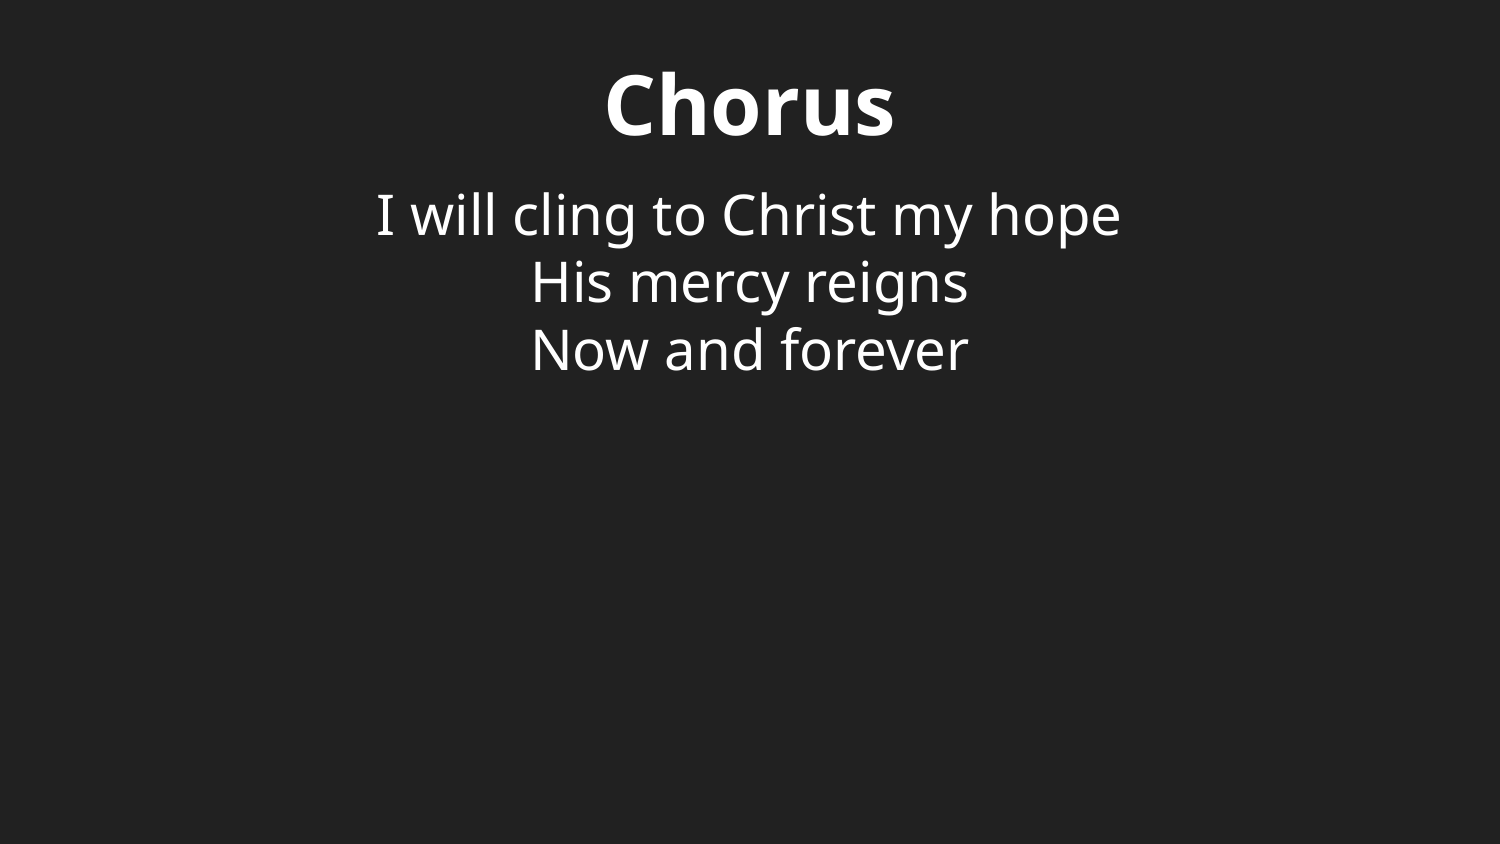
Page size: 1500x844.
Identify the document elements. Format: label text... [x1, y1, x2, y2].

text_box I will cling to Christ my hope His mercy reigns Now and forever [74, 171, 1425, 457]
text_box Chorus [74, 45, 1425, 160]
